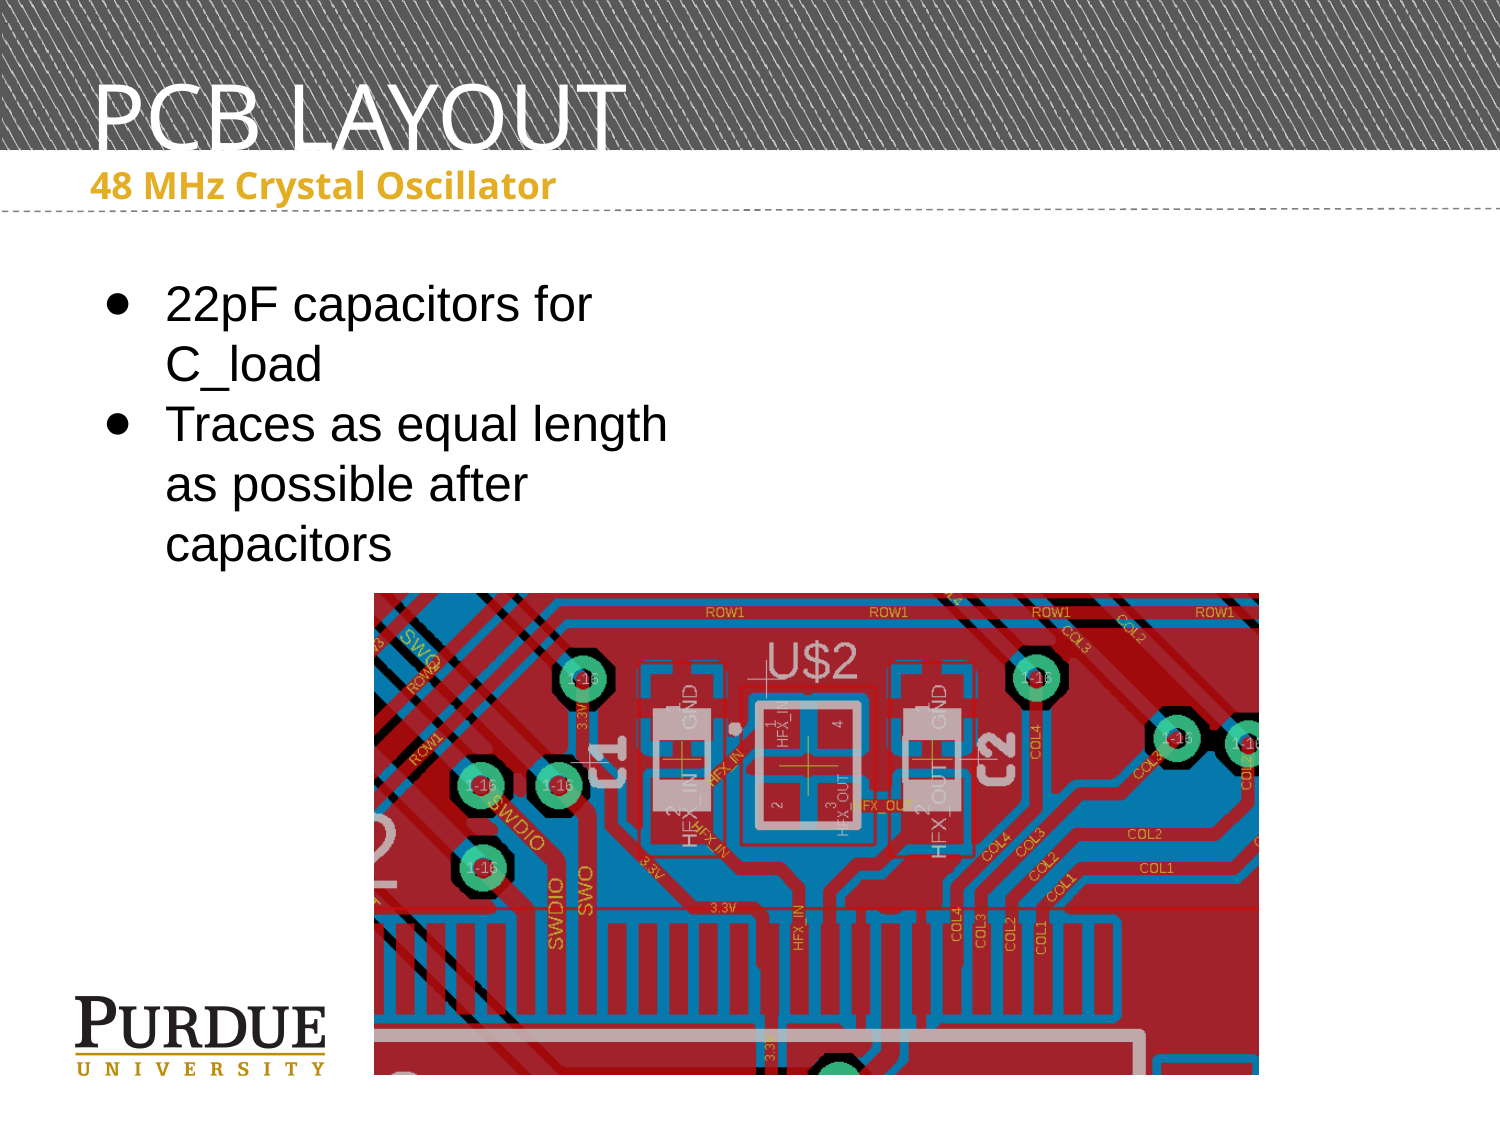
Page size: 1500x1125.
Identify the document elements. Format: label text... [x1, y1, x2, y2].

picture [1162, 1063, 1252, 1076]
list 48 MHz Crystal Oscillator [75, 154, 1425, 228]
picture [373, 593, 1259, 1076]
picture [2, 0, 1500, 151]
picture [75, 996, 325, 1076]
title PCB LAYOUT [75, 51, 1427, 175]
list 22pF capacitors for C_load Traces as equal length as possible after capacitors [75, 263, 718, 594]
